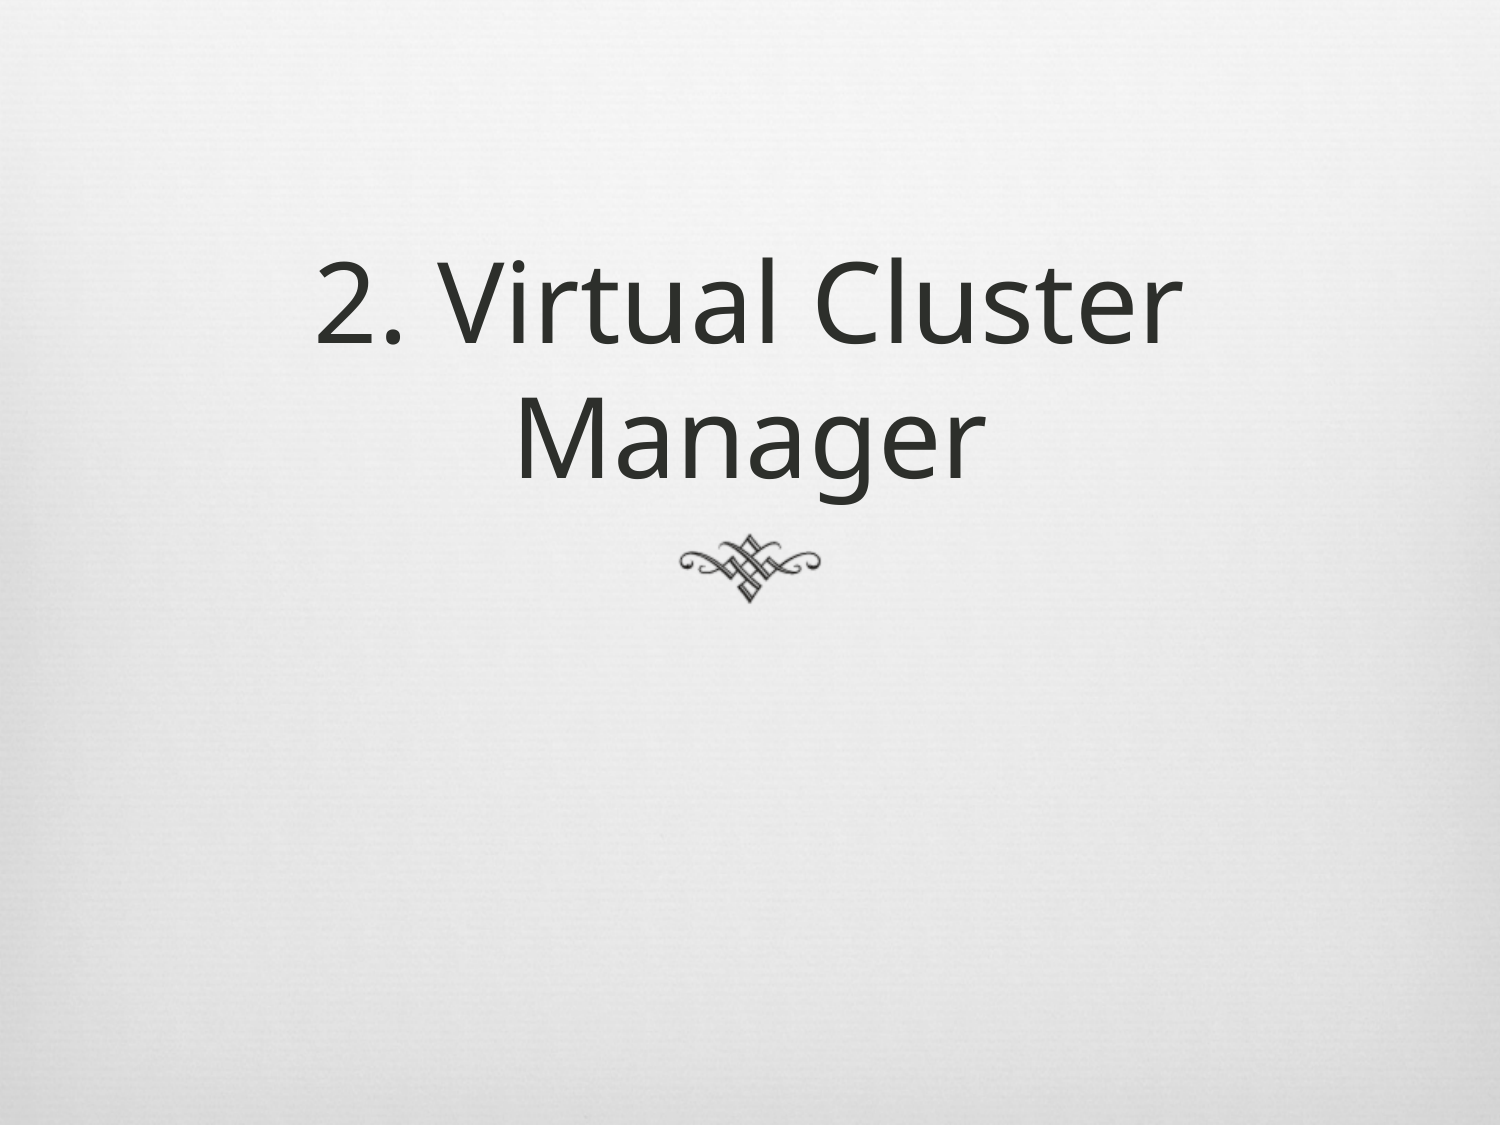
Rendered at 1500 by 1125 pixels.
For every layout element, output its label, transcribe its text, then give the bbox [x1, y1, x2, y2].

picture [662, 520, 838, 618]
title 2. Virtual Cluster Manager [112, 266, 1388, 509]
